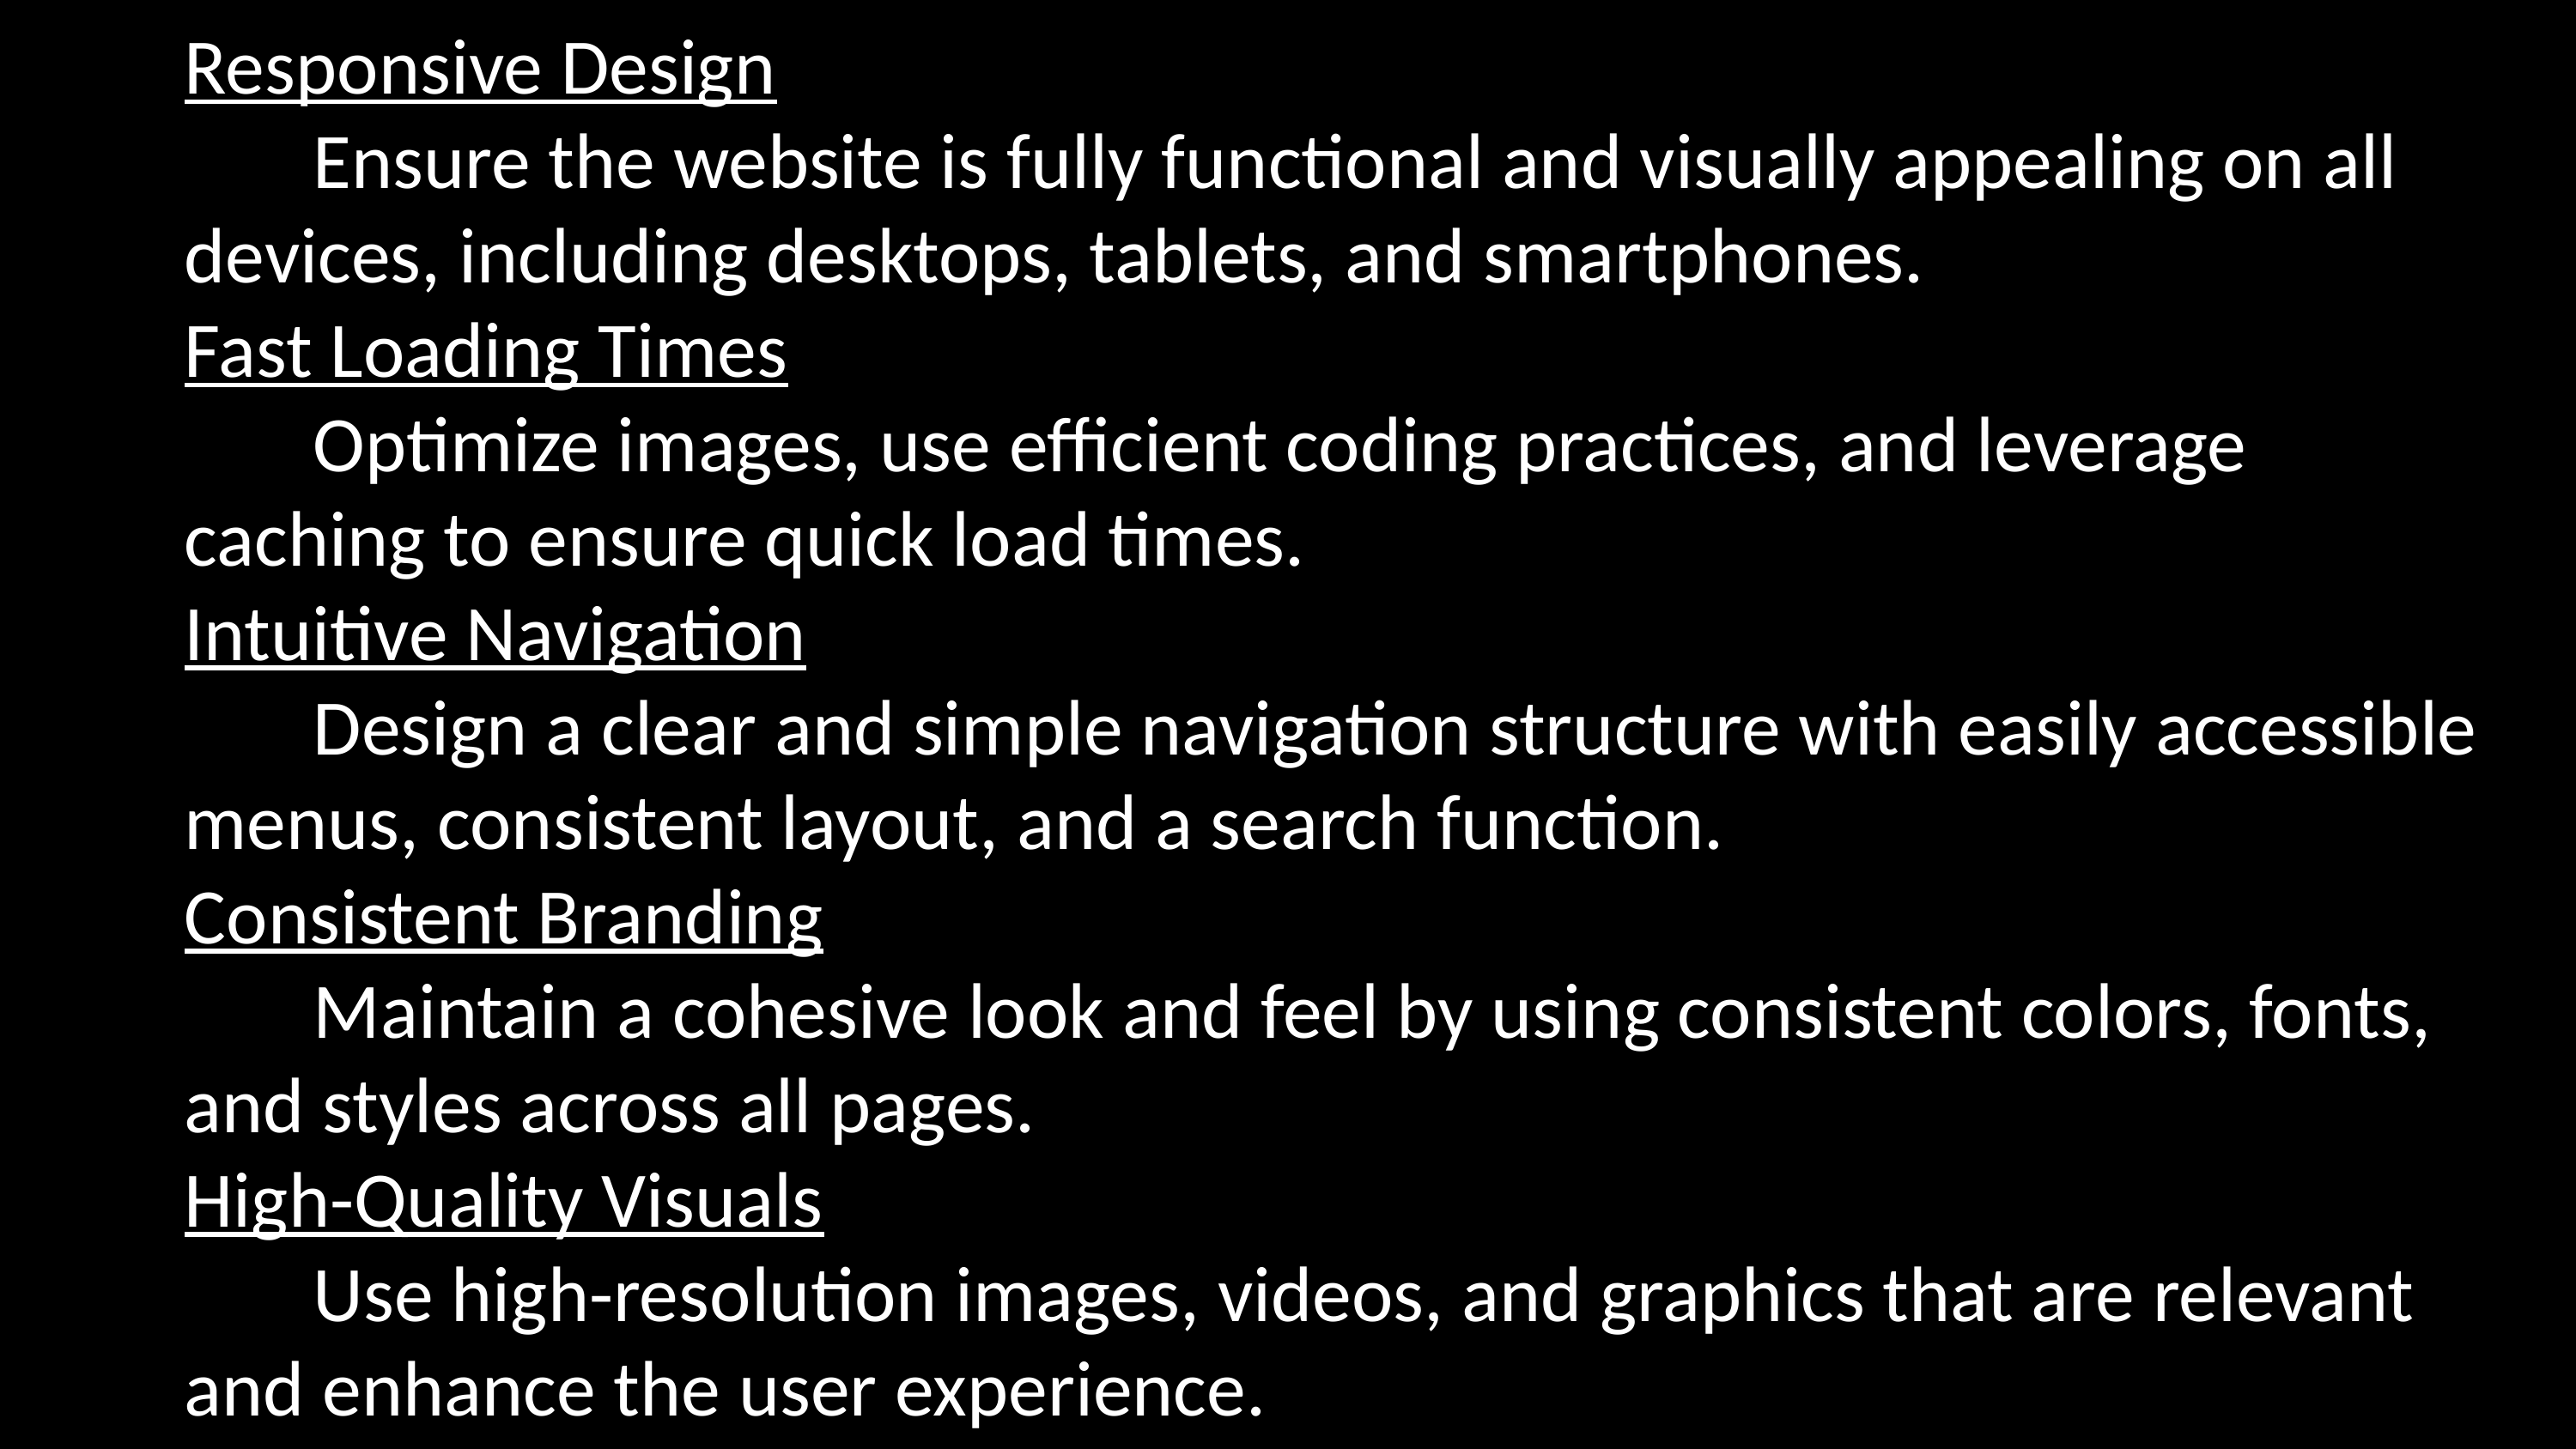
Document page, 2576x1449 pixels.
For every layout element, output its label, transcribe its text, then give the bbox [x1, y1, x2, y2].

text_box Responsive Design Ensure the website is fully functional and visually appealing on all devices, including desktops, tablets, and smartphones. Fast Loading Times Optimize images, use efficient coding practices, and leverage caching to ensure quick load times. Intuitive Navigation Design a clear and simple navigation structure with easily accessible menus, consistent layout, and a search function. Consistent Branding Maintain a cohesive look and feel by using consistent colors, fonts, and styles across all pages. High-Quality Visuals Use high-resolution images, videos, and graphics that are relevant and enhance the user experience. [172, 9, 2512, 1438]
